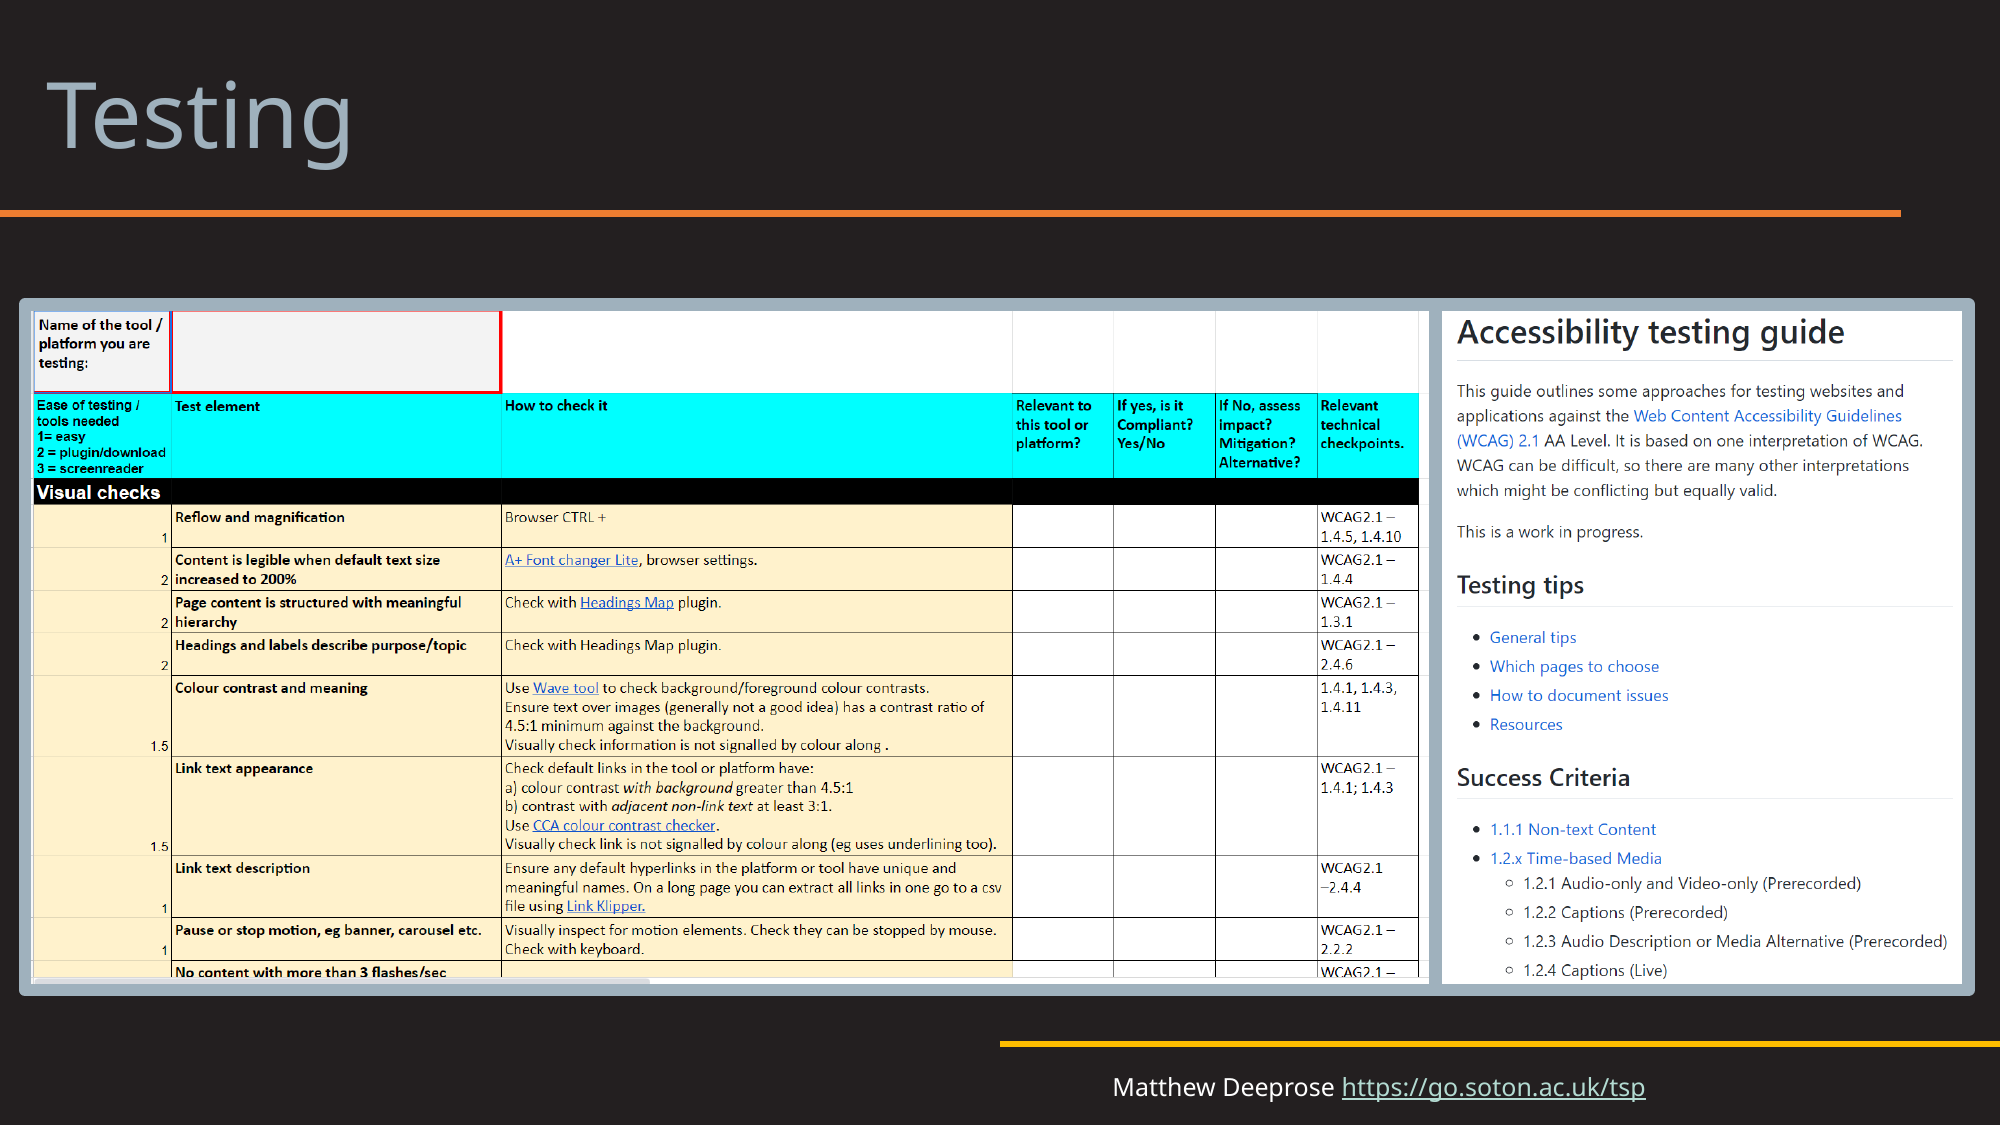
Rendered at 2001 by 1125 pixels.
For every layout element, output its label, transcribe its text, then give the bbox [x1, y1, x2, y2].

title Testing 2 [31, 24, 1963, 214]
picture [1442, 310, 1963, 984]
footer Matthew Deeprose https://go.soton.ac.uk/tsp [1097, 1055, 1803, 1117]
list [31, 310, 1429, 984]
